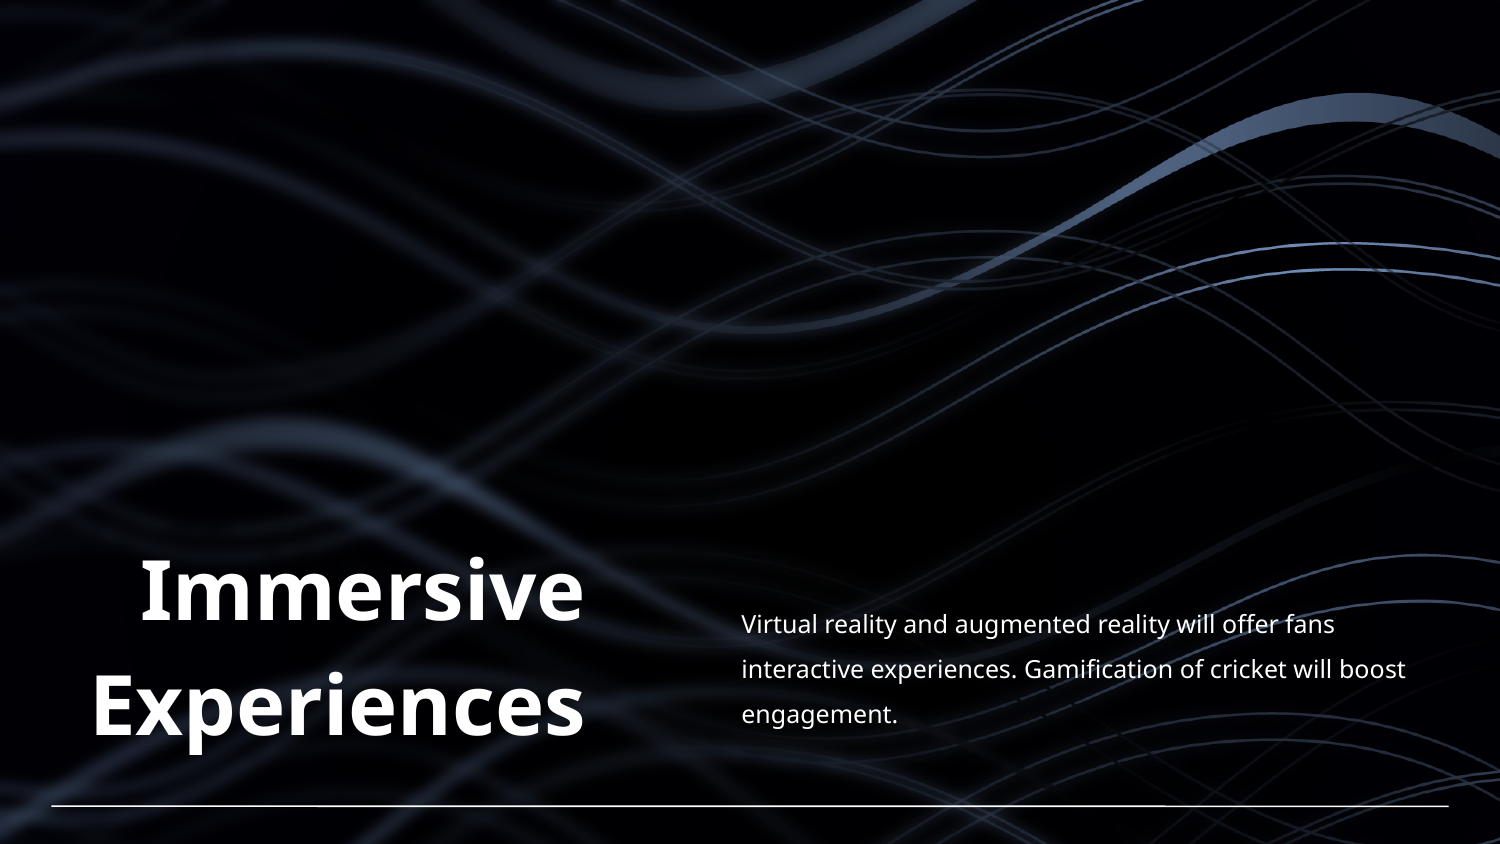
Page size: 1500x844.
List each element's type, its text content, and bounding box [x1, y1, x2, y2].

title Immersive Experiences [37, 37, 602, 768]
picture [0, 0, 1500, 844]
subtitle Virtual reality and augmented reality will offer fans interactive experiences. Gamification of cricket will boost engagement. [726, 37, 1463, 744]
